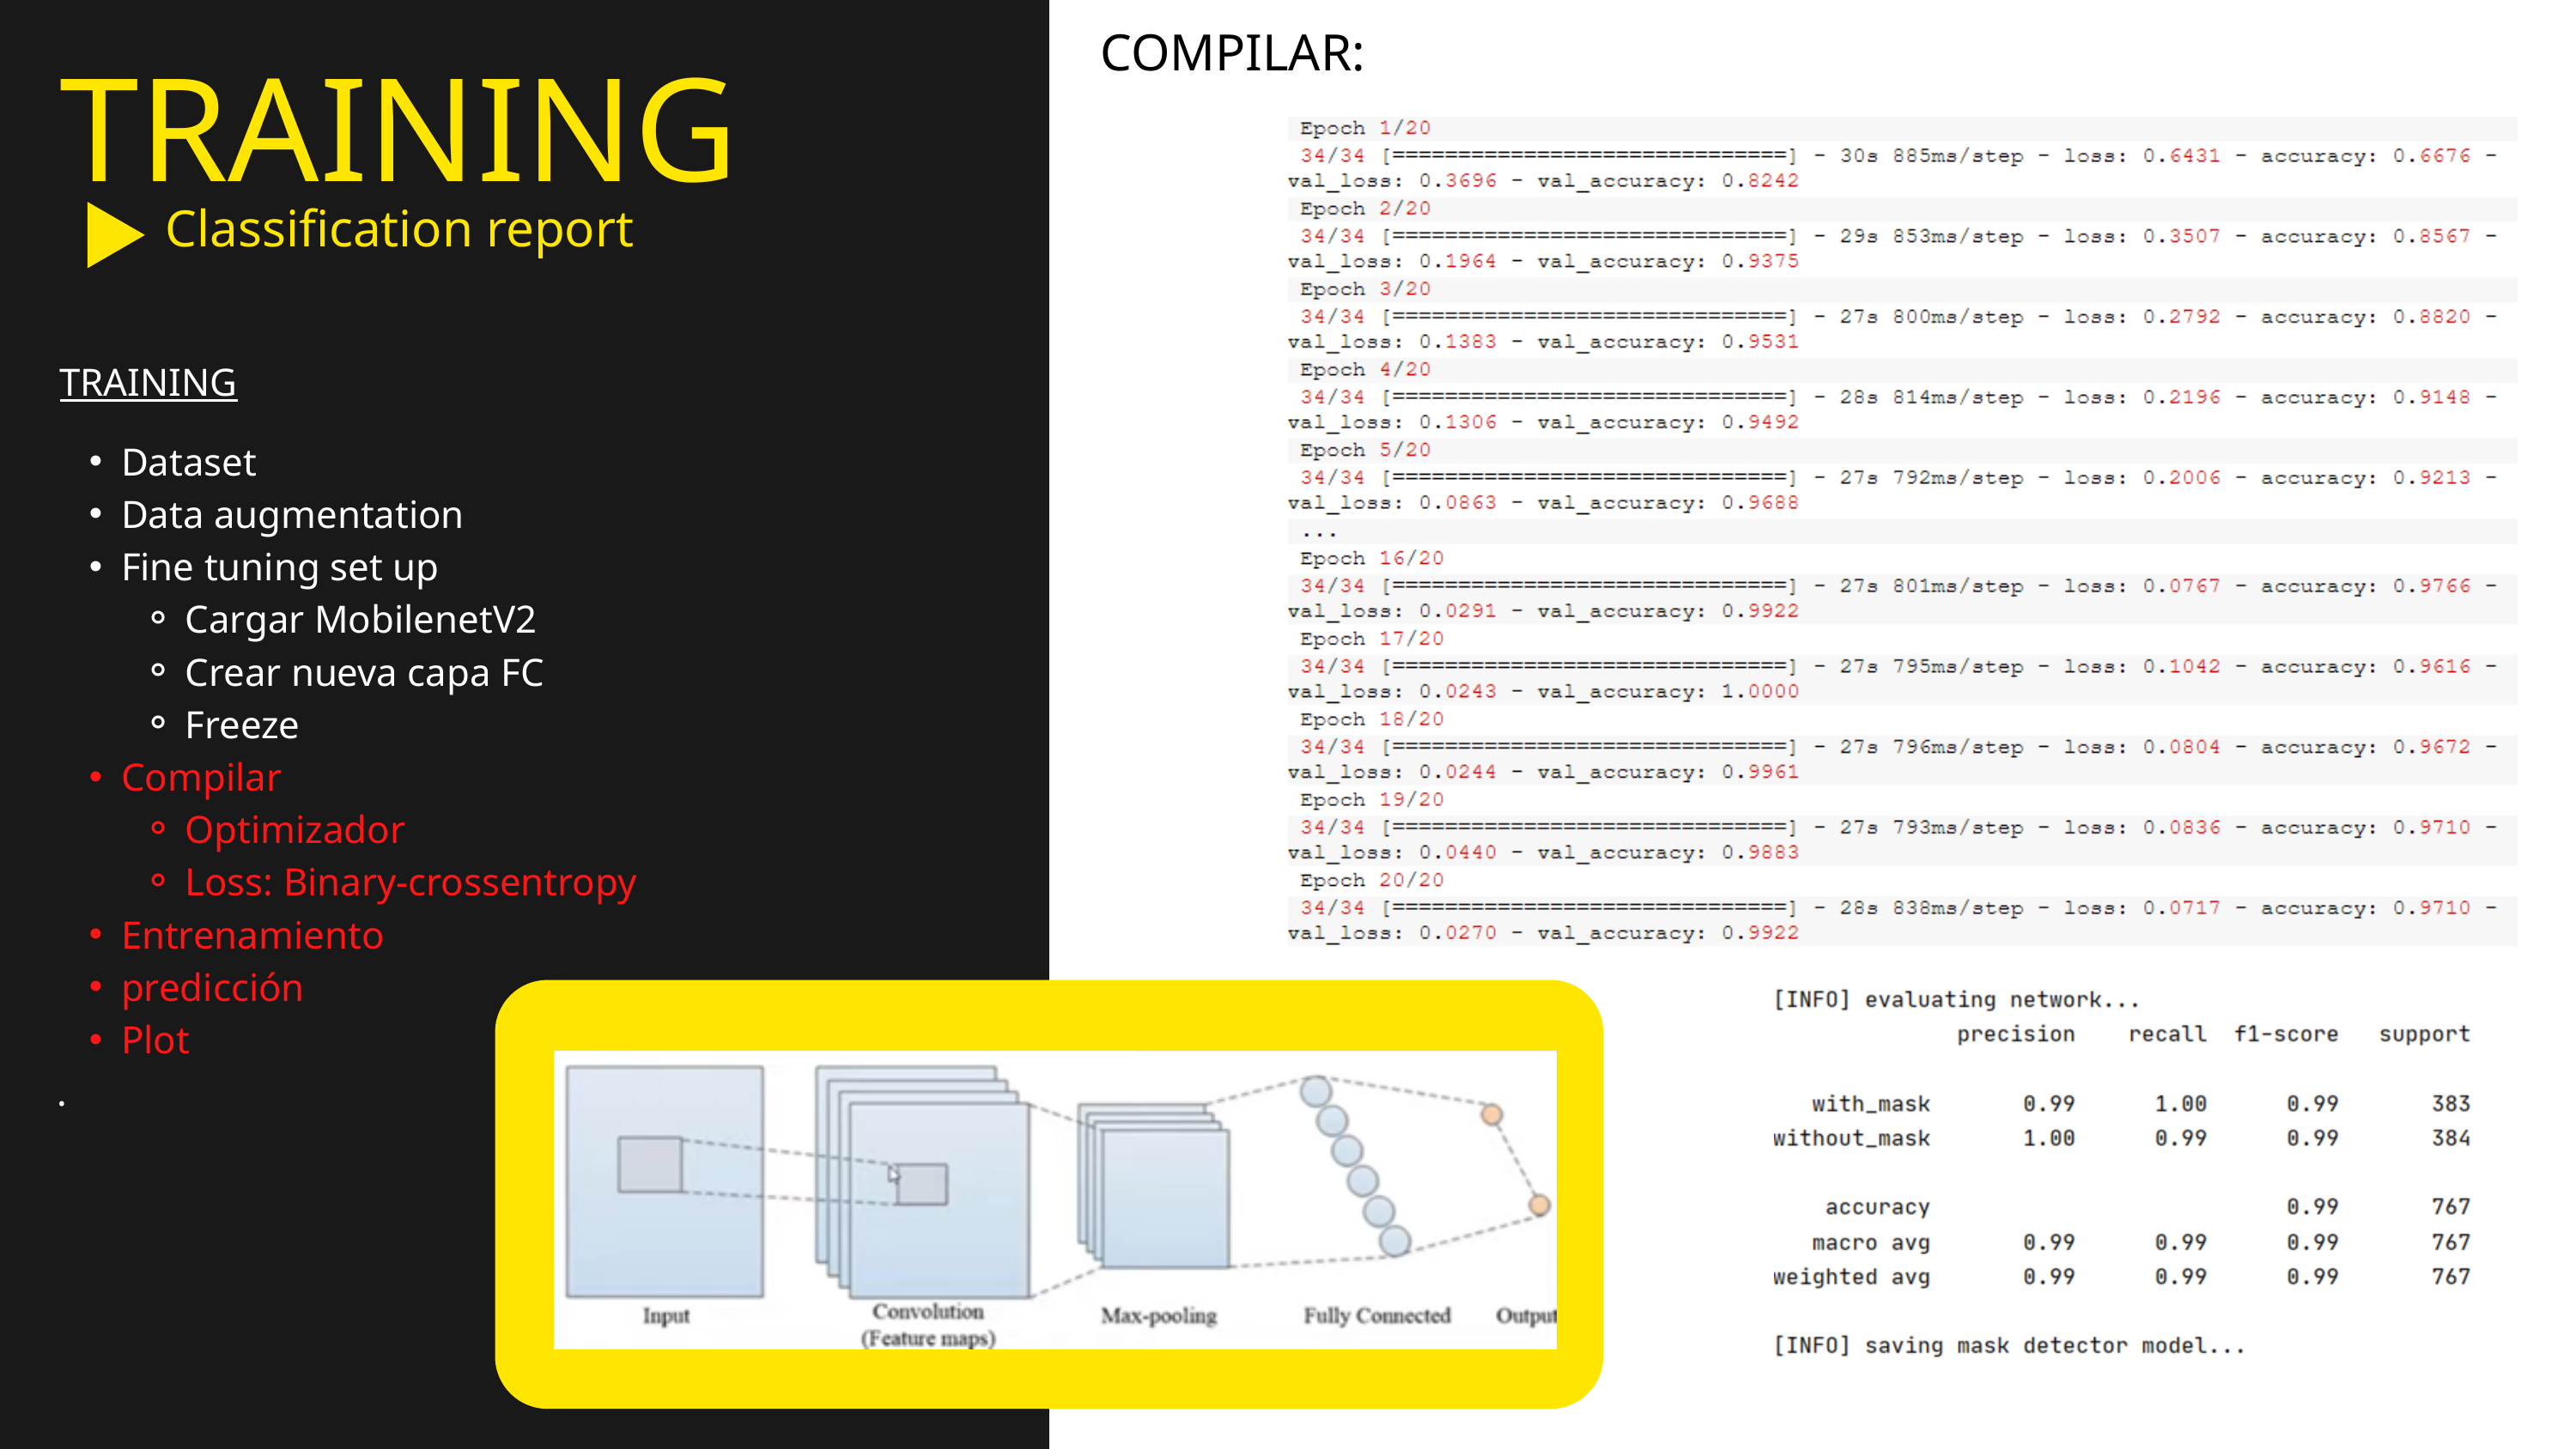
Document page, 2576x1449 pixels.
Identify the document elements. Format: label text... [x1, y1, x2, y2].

text_box TRAINING [59, 351, 798, 404]
text_box TRAINING [59, 67, 1044, 210]
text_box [495, 979, 1604, 1410]
picture [1774, 979, 2491, 1379]
picture [554, 1051, 1557, 1349]
text_box Classification report [165, 206, 687, 258]
picture [1287, 117, 2518, 949]
text_box Dataset Data augmentation Fine tuning set up Cargar MobilenetV2 Crear nueva capa FC Freeze Compilar Optimizador Loss: Binary-crossentropy Entrenamiento predicción Plot . [57, 430, 795, 1114]
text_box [82, 205, 150, 264]
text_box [1048, 0, 2576, 1449]
